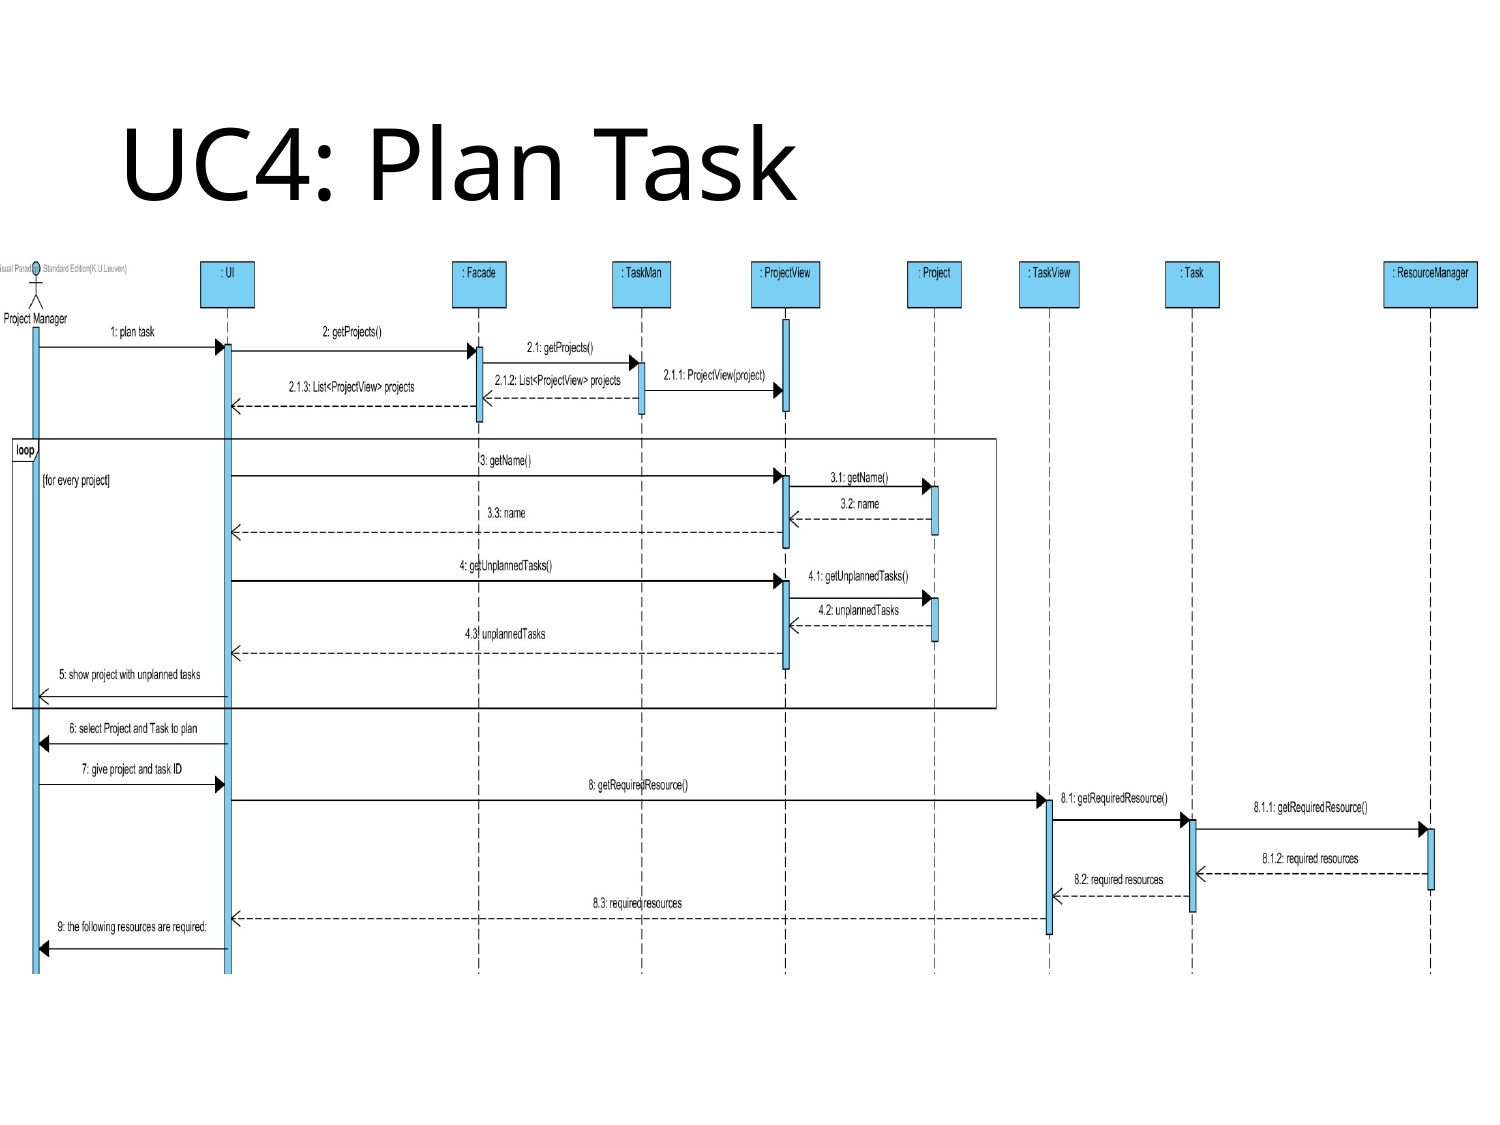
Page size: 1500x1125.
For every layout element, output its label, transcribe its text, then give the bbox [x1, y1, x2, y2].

title UC4: Plan Task [103, 59, 1397, 259]
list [0, 259, 1491, 974]
